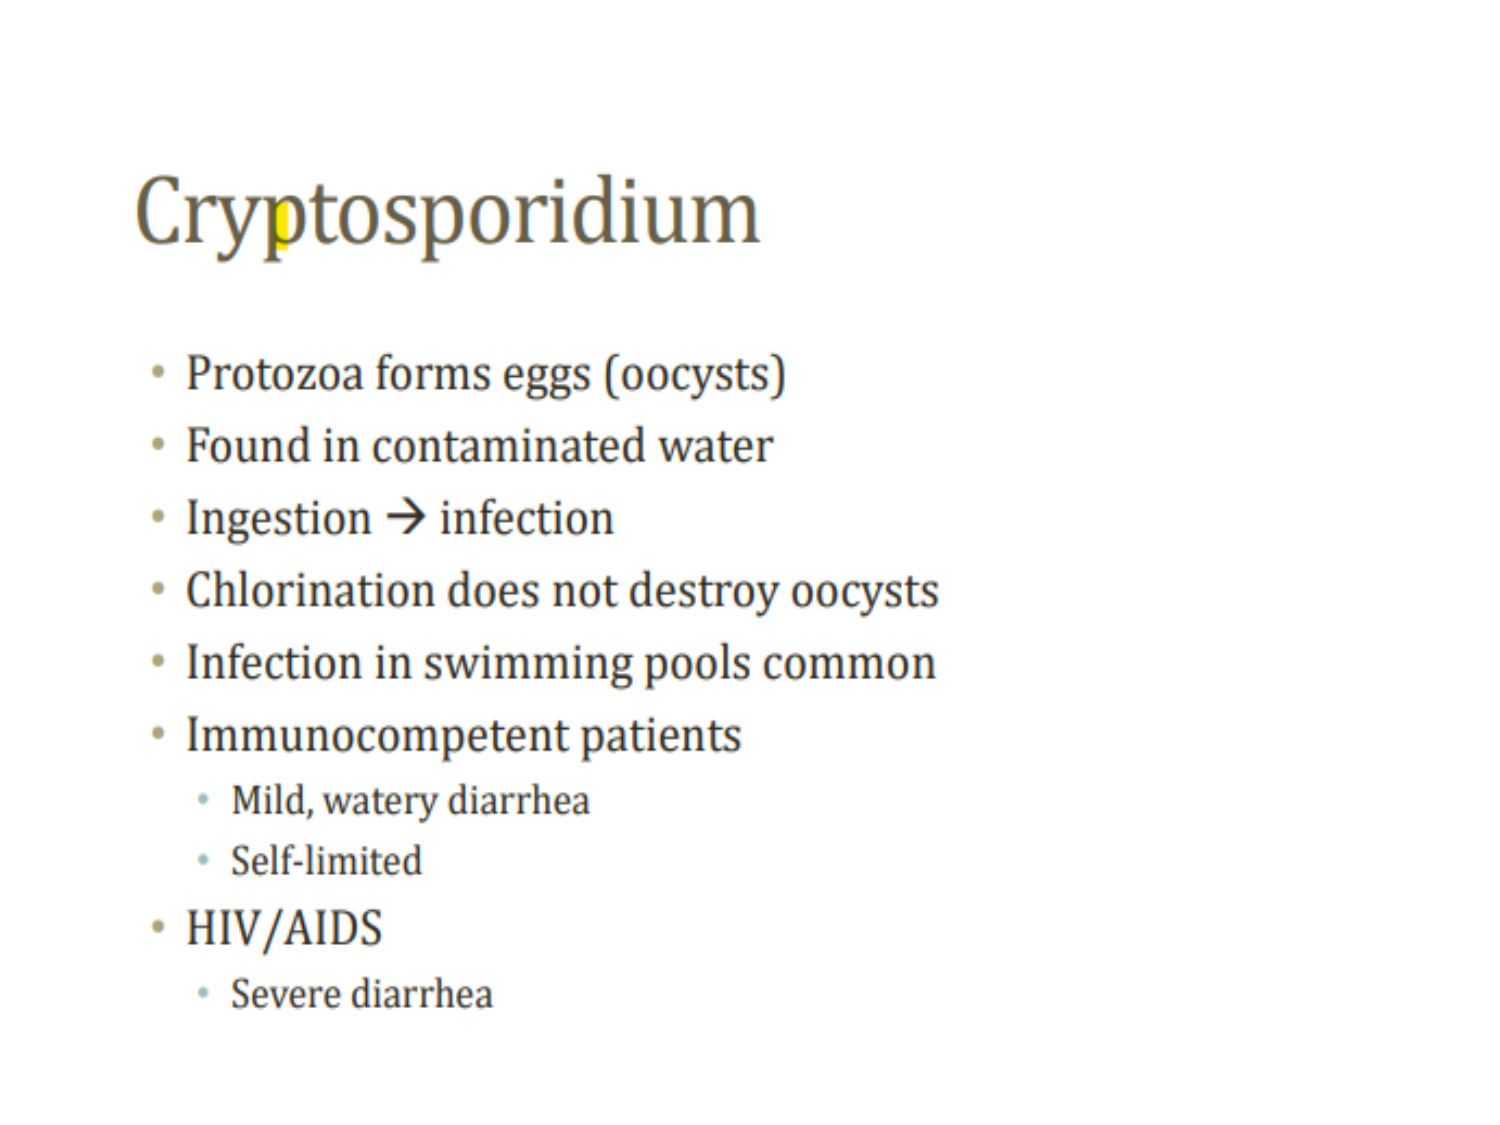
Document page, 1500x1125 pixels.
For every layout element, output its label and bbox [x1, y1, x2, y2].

picture [112, 124, 952, 1051]
